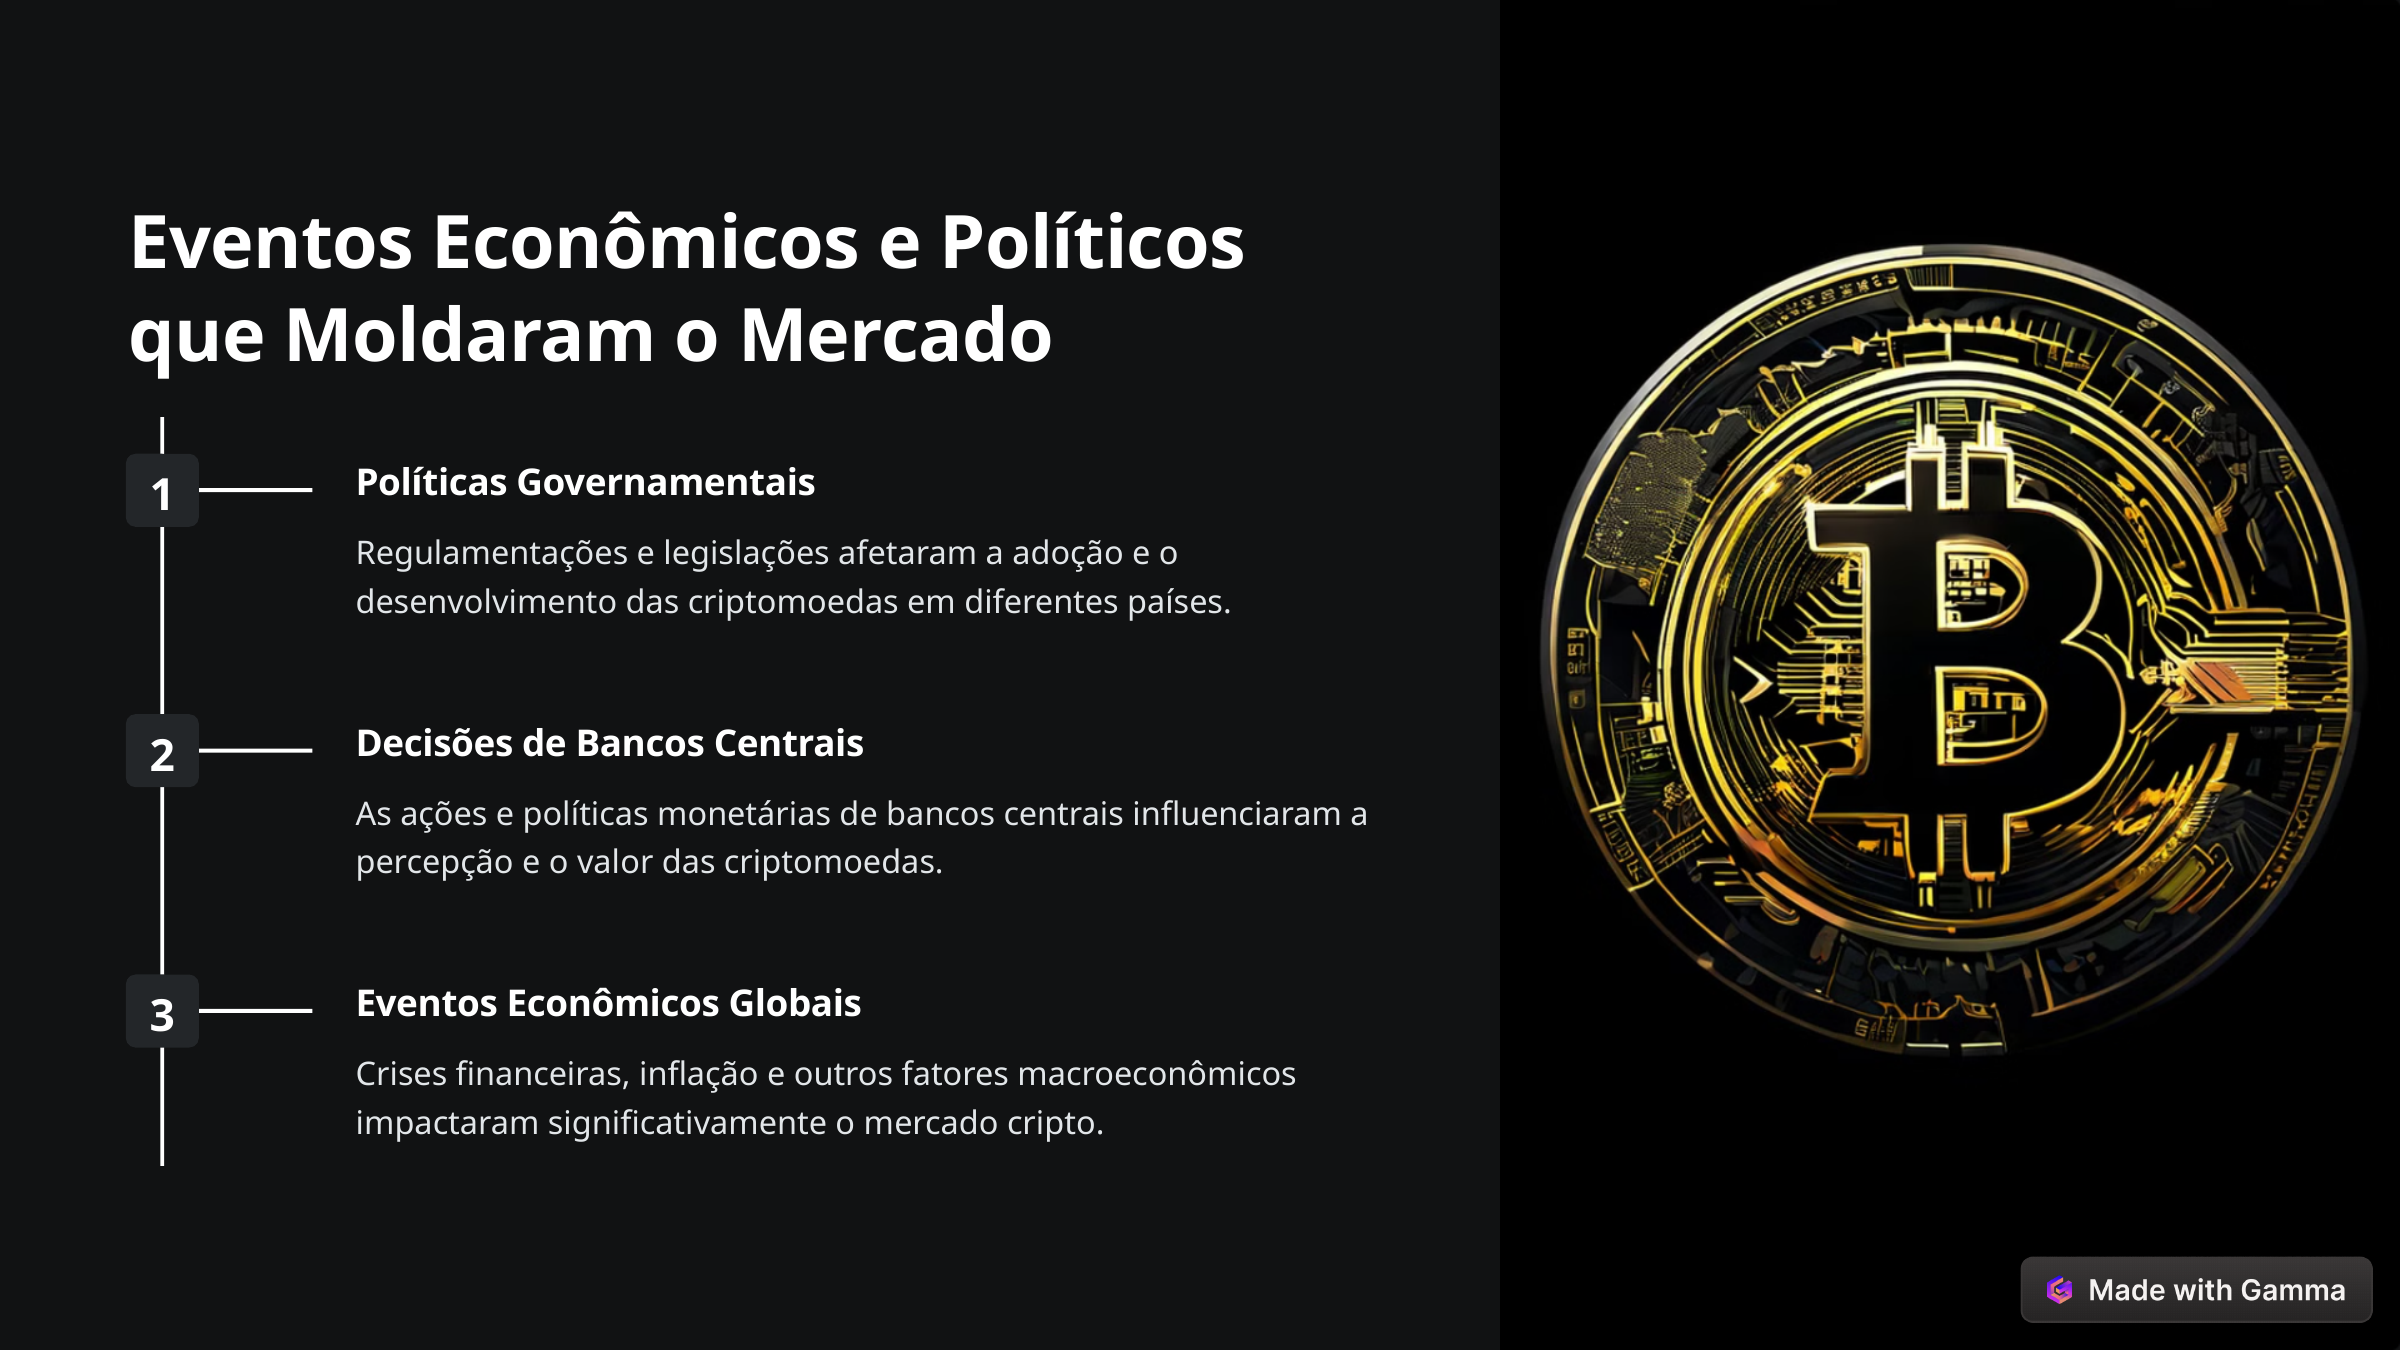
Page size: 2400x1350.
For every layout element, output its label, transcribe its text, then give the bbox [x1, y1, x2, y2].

text_box [199, 748, 313, 753]
text_box 3 [149, 988, 176, 1034]
text_box As ações e políticas monetárias de bancos centrais influenciaram a percepção e o valor das criptomoedas. [340, 775, 1387, 874]
text_box [125, 714, 199, 788]
picture [1499, 0, 2400, 1350]
text_box Regulamentações e legislações afetaram a adoção e o desenvolvimento das criptomoedas em diferentes países. [340, 515, 1387, 613]
text_box [199, 488, 313, 493]
text_box [160, 527, 165, 714]
text_box [125, 453, 199, 527]
text_box [199, 1008, 313, 1013]
text_box 2 [149, 728, 176, 773]
text_box [160, 1048, 165, 1166]
text_box Políticas Governamentais [340, 449, 825, 496]
text_box 1 [153, 468, 171, 513]
text_box Eventos Econômicos e Políticos que Moldaram o Mercado [113, 183, 1387, 369]
text_box Eventos Econômicos Globais [340, 970, 884, 1017]
text_box [160, 417, 165, 453]
text_box Decisões de Bancos Centrais [340, 710, 886, 757]
text_box [160, 788, 165, 974]
text_box Crises financeiras, inflação e outros fatores macroeconômicos impactaram significativamente o mercado cripto. [340, 1036, 1387, 1134]
text_box [0, 0, 1499, 1350]
text_box [125, 974, 199, 1048]
